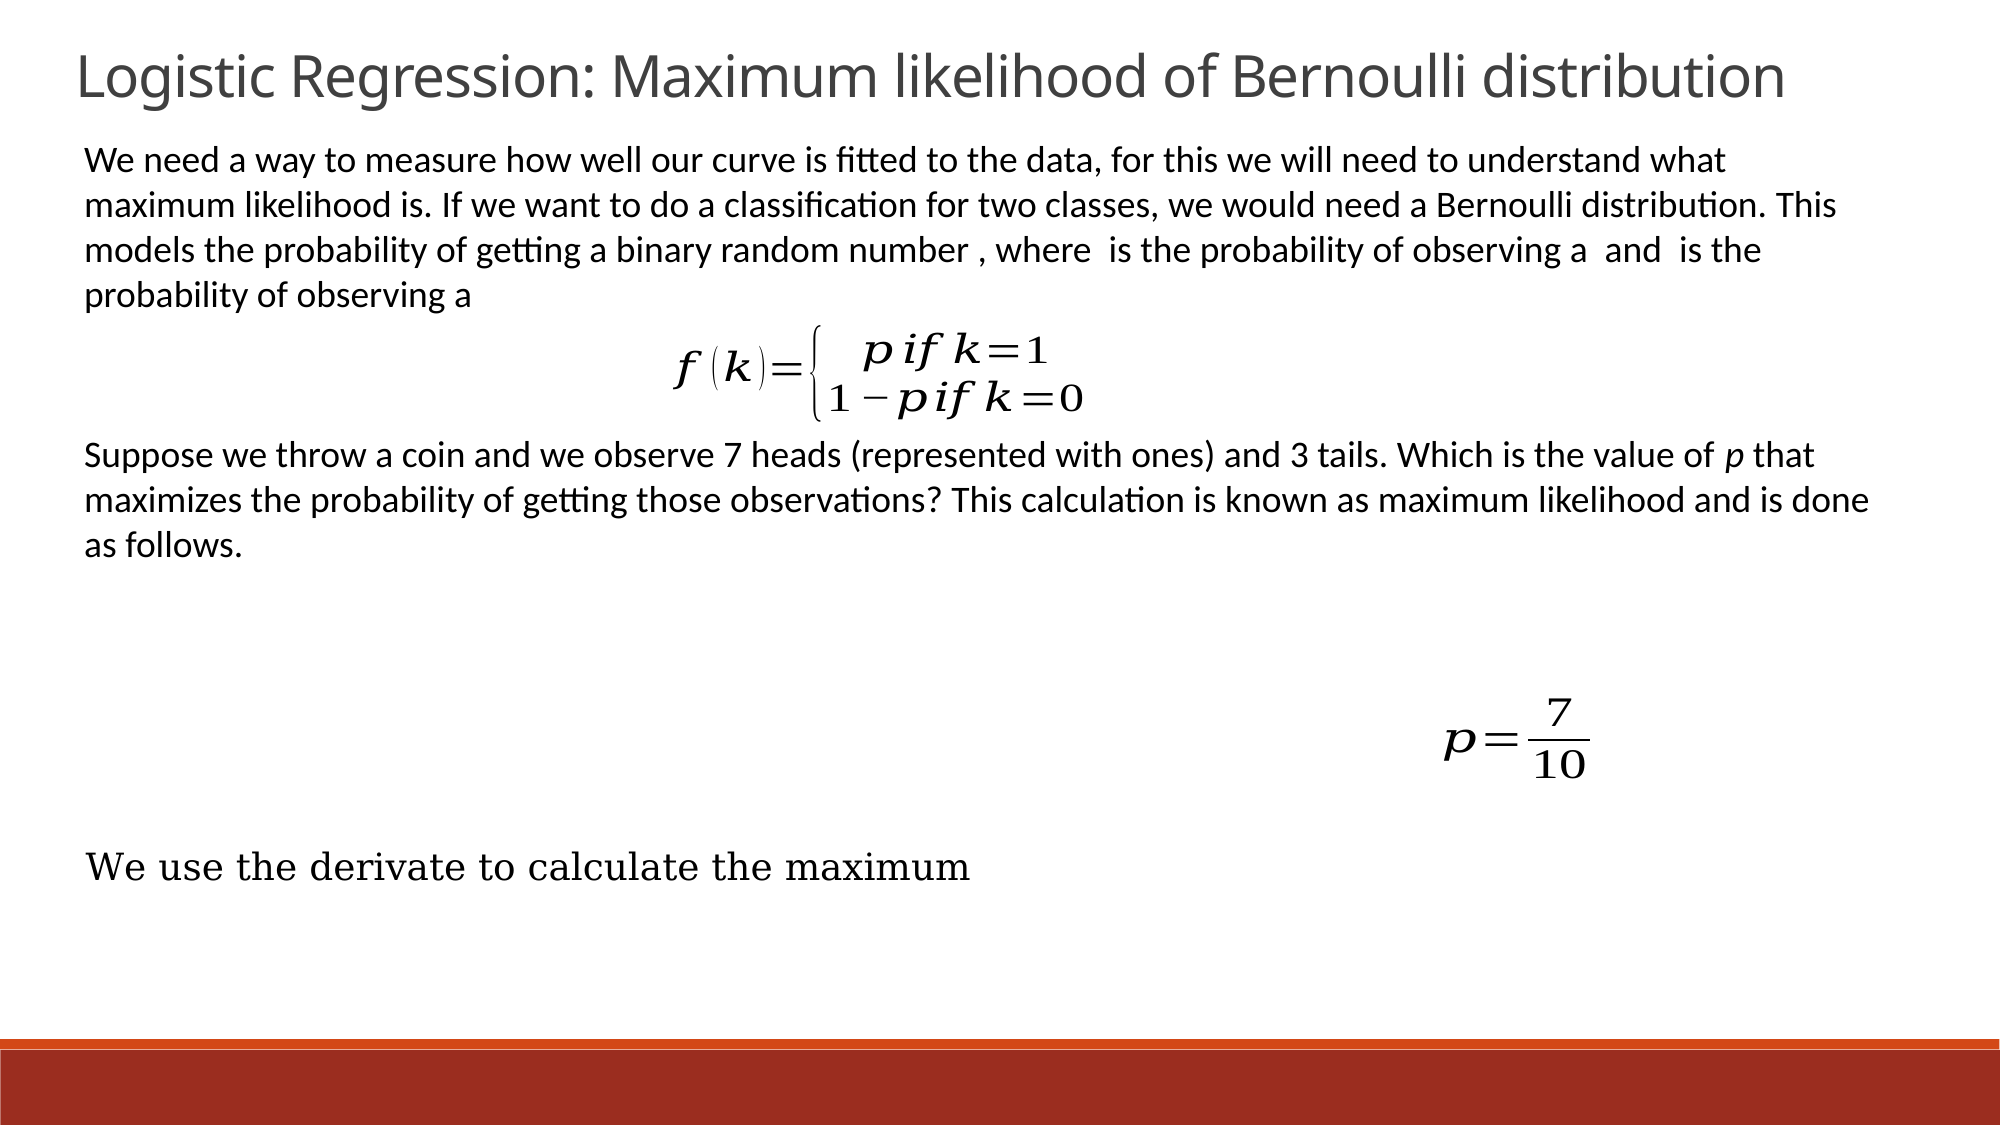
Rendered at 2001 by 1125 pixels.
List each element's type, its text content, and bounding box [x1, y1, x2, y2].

text_box Logistic Regression: Maximum likelihood of Bernoulli distribution [60, 44, 1908, 117]
text_box Suppose we throw a coin and we observe 7 heads (represented with ones) and 3 tails. Which is the value of p that maximizes the probability of getting those observations? This calculation is known as maximum likelihood and is done as follows. [69, 422, 1908, 573]
